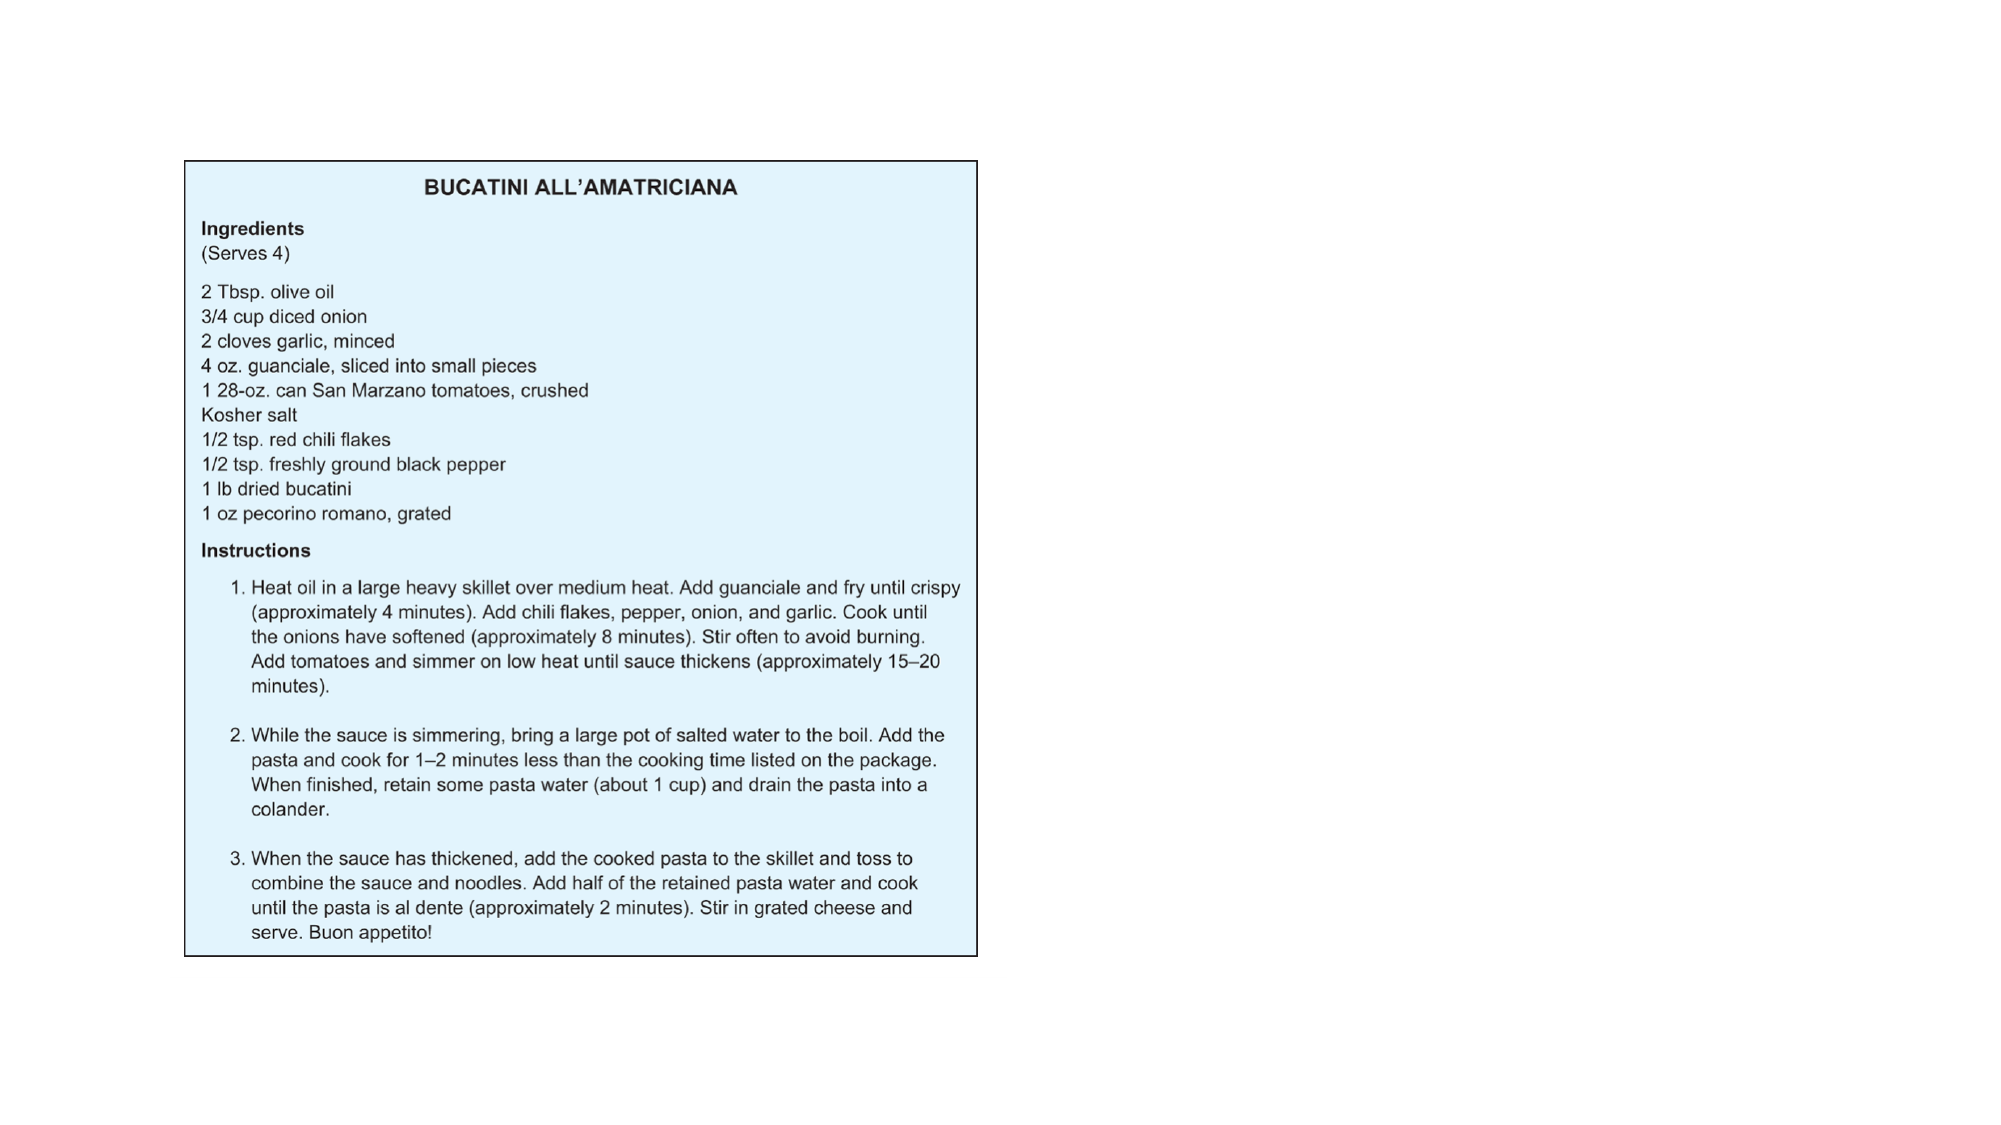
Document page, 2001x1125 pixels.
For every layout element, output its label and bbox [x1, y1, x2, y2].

list [170, 157, 1007, 978]
title [137, 59, 1863, 278]
